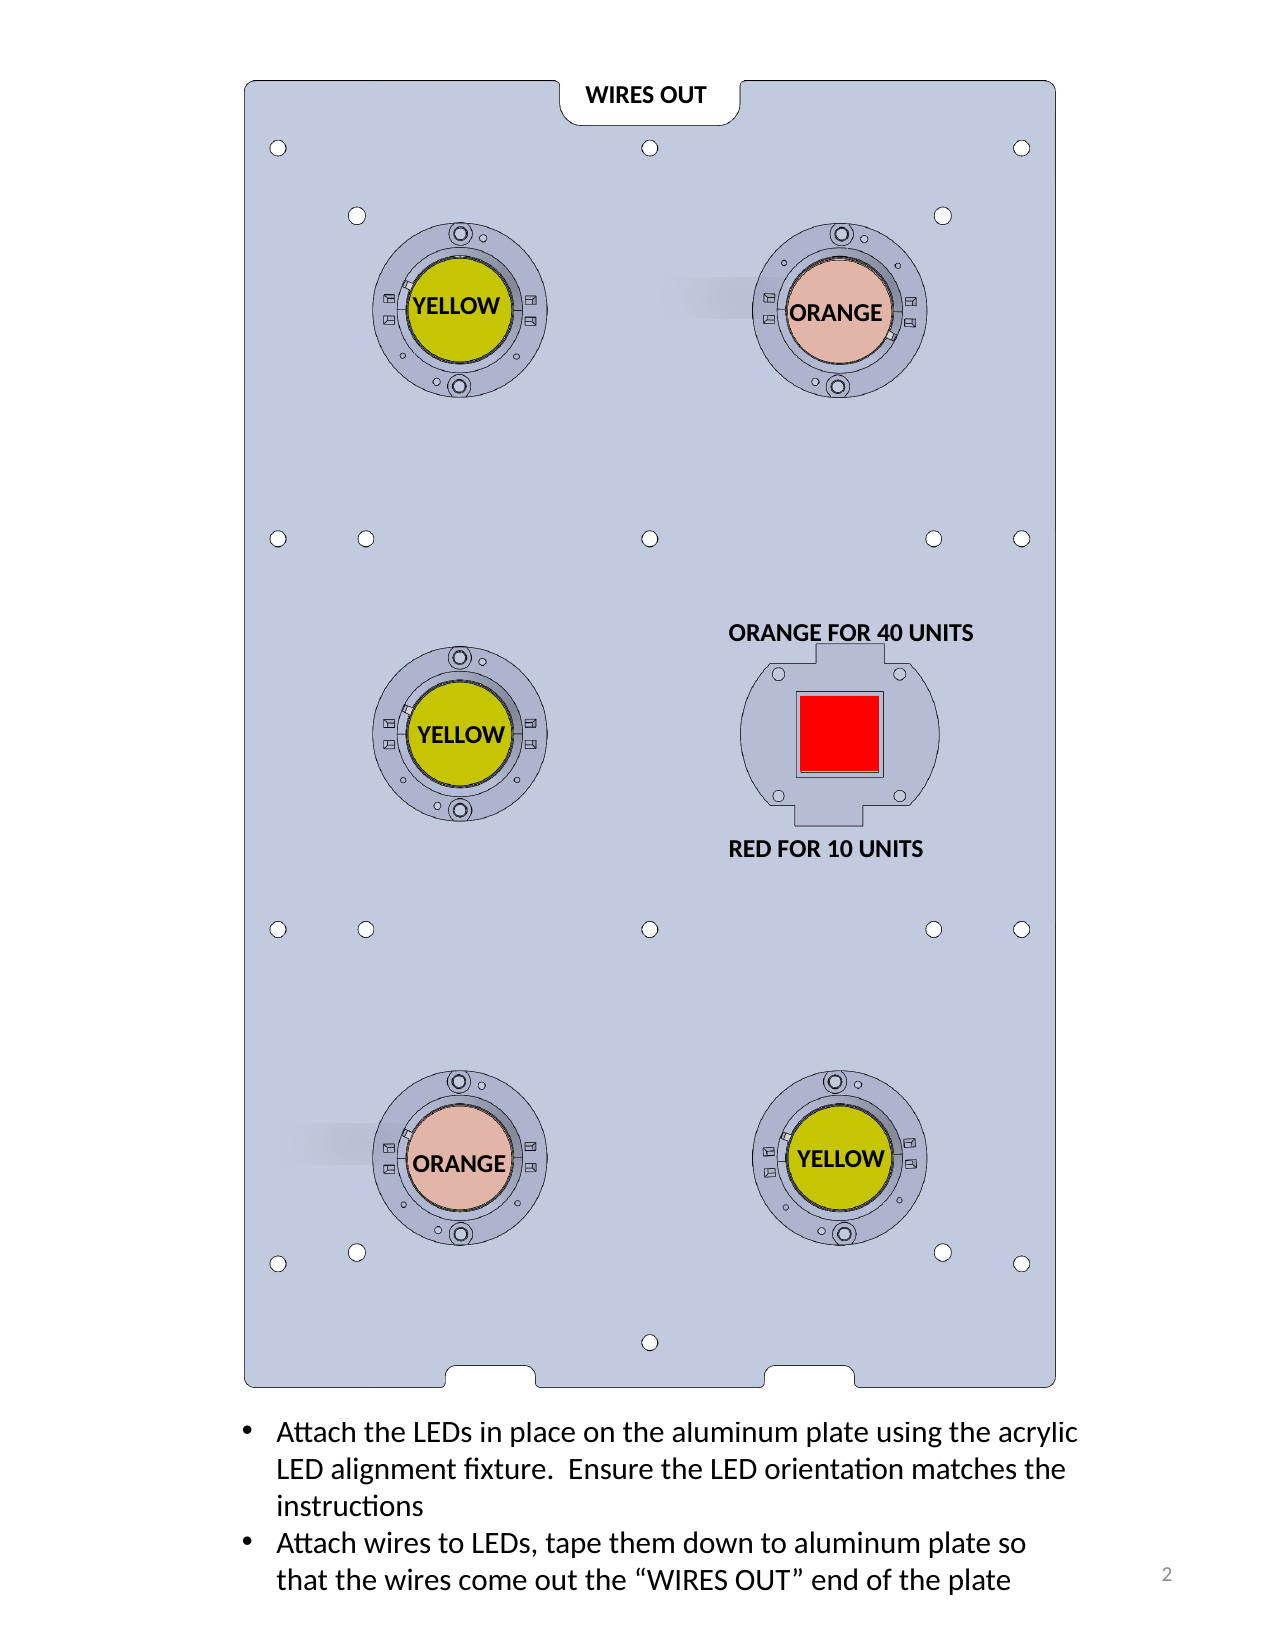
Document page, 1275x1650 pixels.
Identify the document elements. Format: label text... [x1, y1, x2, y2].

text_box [219, 61, 1095, 1422]
slide_number 2 [900, 1529, 1188, 1618]
text_box Attach the LEDs in place on the aluminum plate using the acrylic LED alignment fixture. Ensure the LED orientation matches the instructions Attach wires to LEDs, tape them down to aluminum plate so that the wires come out the “WIRES OUT” end of the plate [227, 1422, 1095, 1605]
